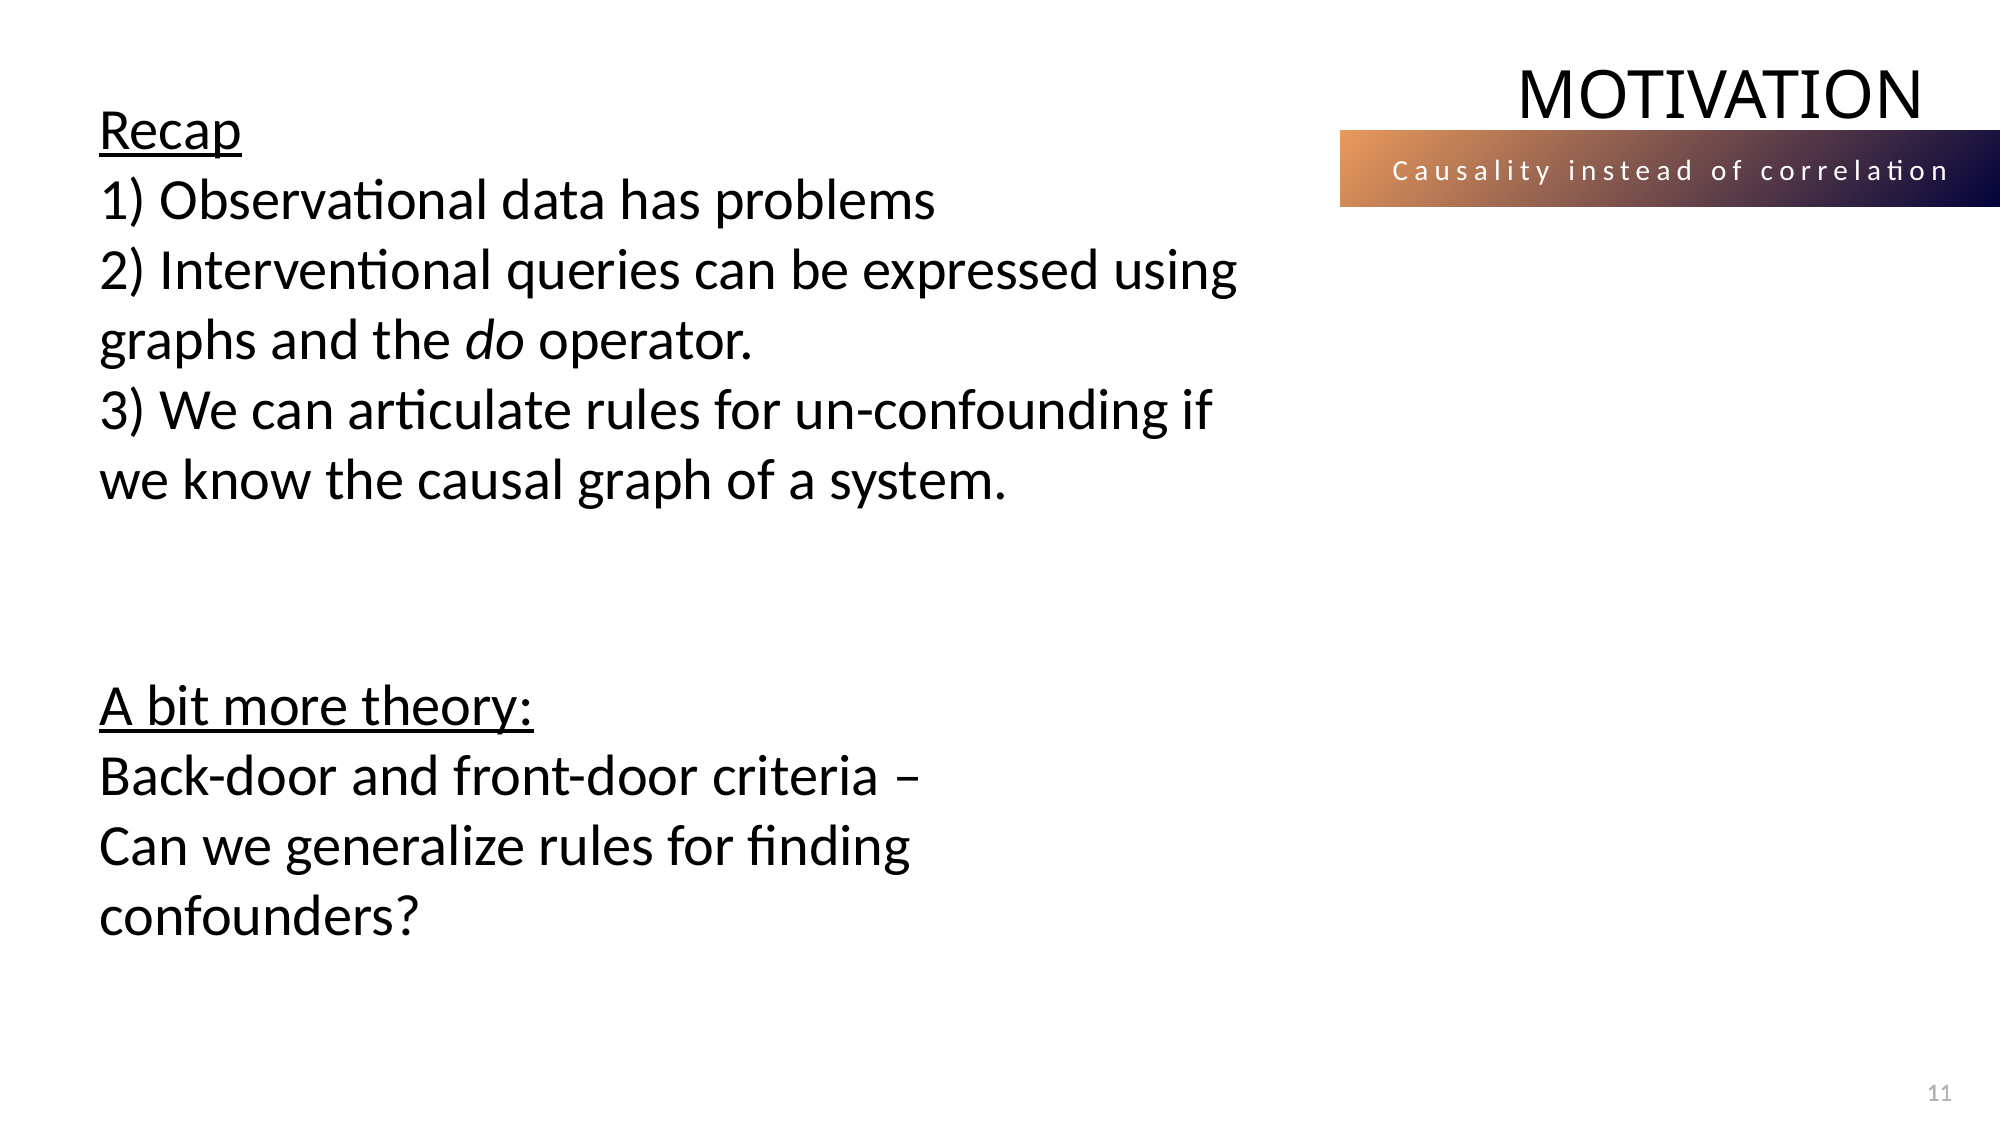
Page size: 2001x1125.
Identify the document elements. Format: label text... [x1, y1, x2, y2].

text_box A bit more theory: Back-door and front-door criteria – Can we generalize rules for finding confounders? [84, 659, 1151, 955]
title MOTIVATION [1501, 4, 1986, 149]
list Causality instead of correlation [1340, 130, 2000, 207]
text_box Recap 1) Observational data has problems 2) Interventional queries can be expressed using graphs and the do operator. 3) We can articulate rules for un-confounding if we know the causal graph of a system. [84, 83, 1255, 589]
slide_number 11 [1894, 1061, 1968, 1121]
